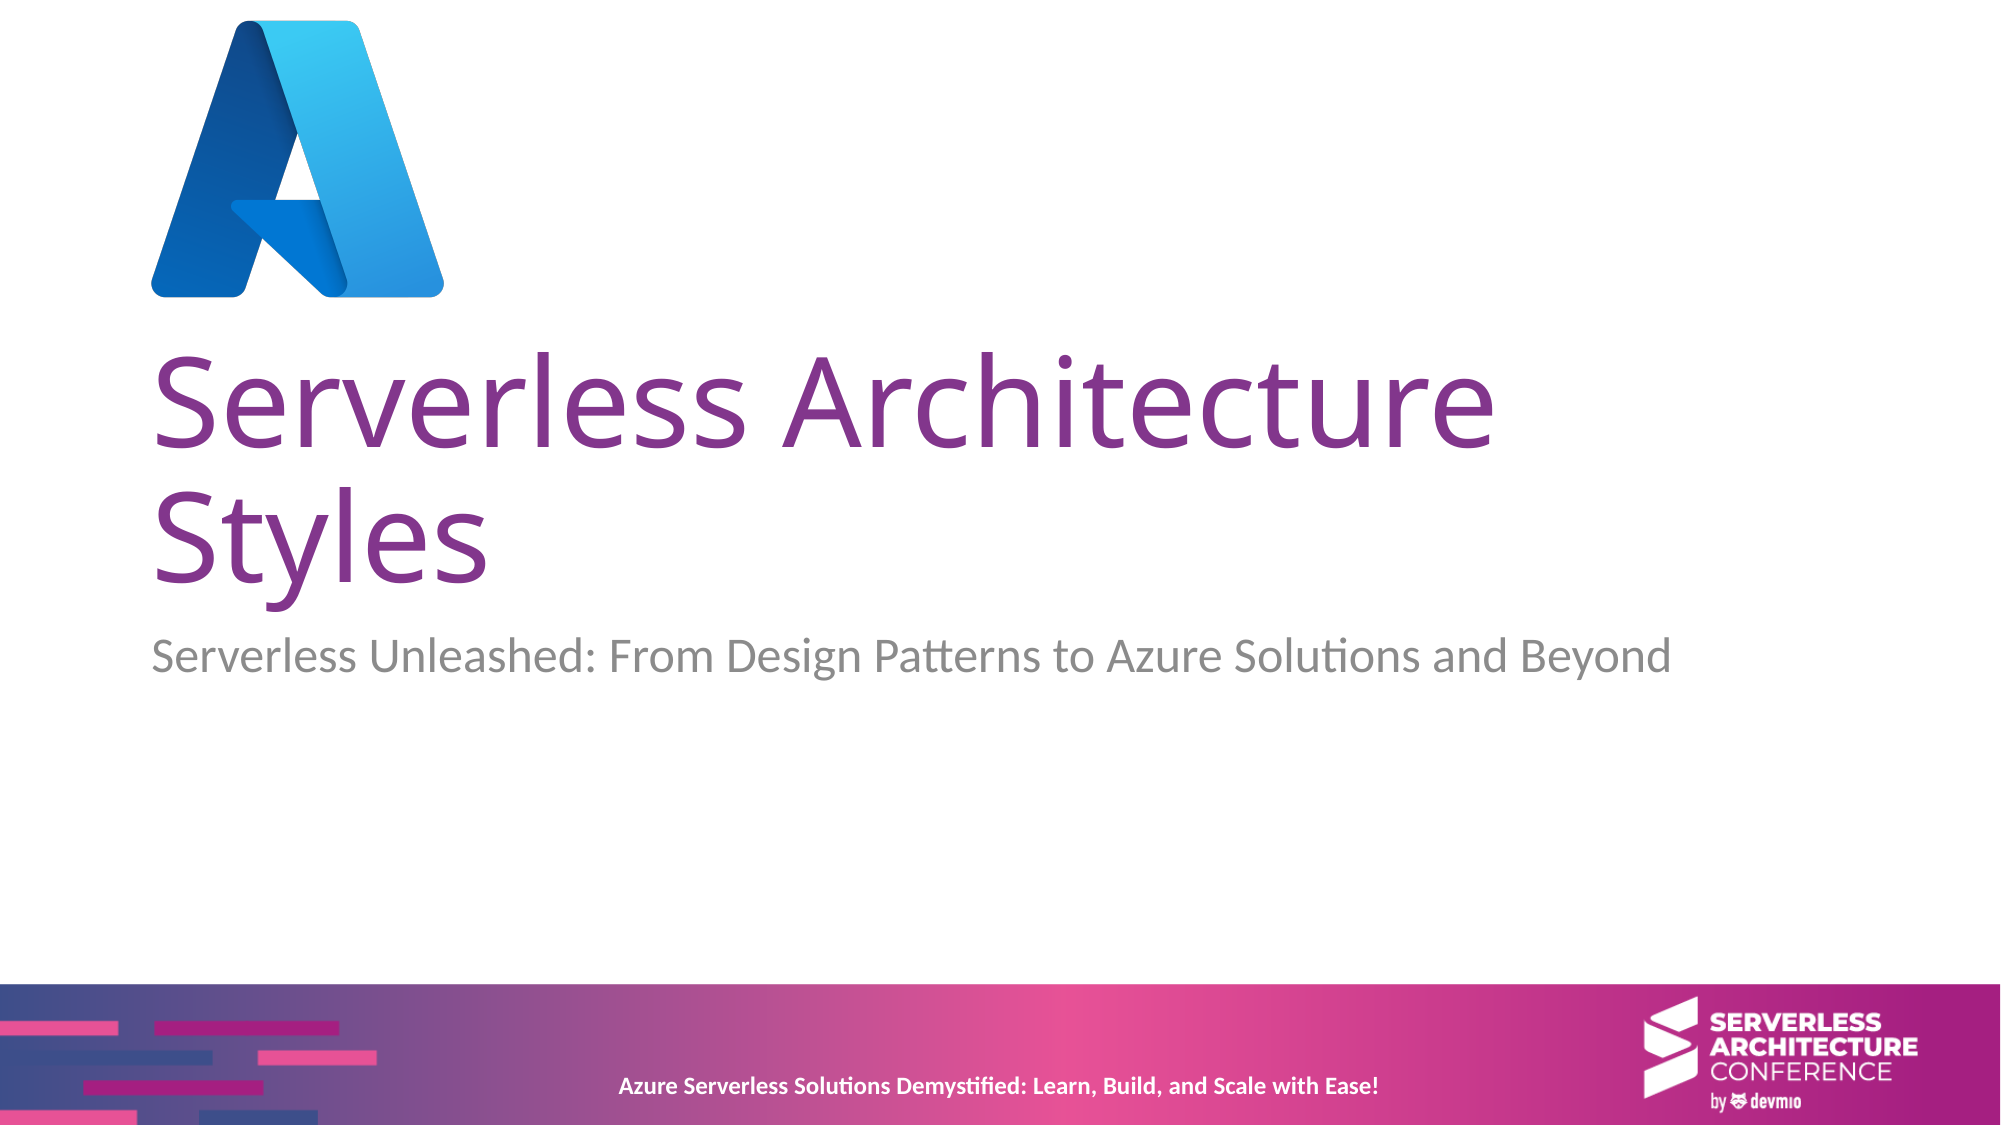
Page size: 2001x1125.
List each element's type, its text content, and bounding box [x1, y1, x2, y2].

picture [0, 0, 2001, 1125]
list Serverless Unleashed: From Design Patterns to Azure Solutions and Beyond [136, 621, 1862, 868]
title Serverless Architecture Styles [136, 149, 1862, 618]
